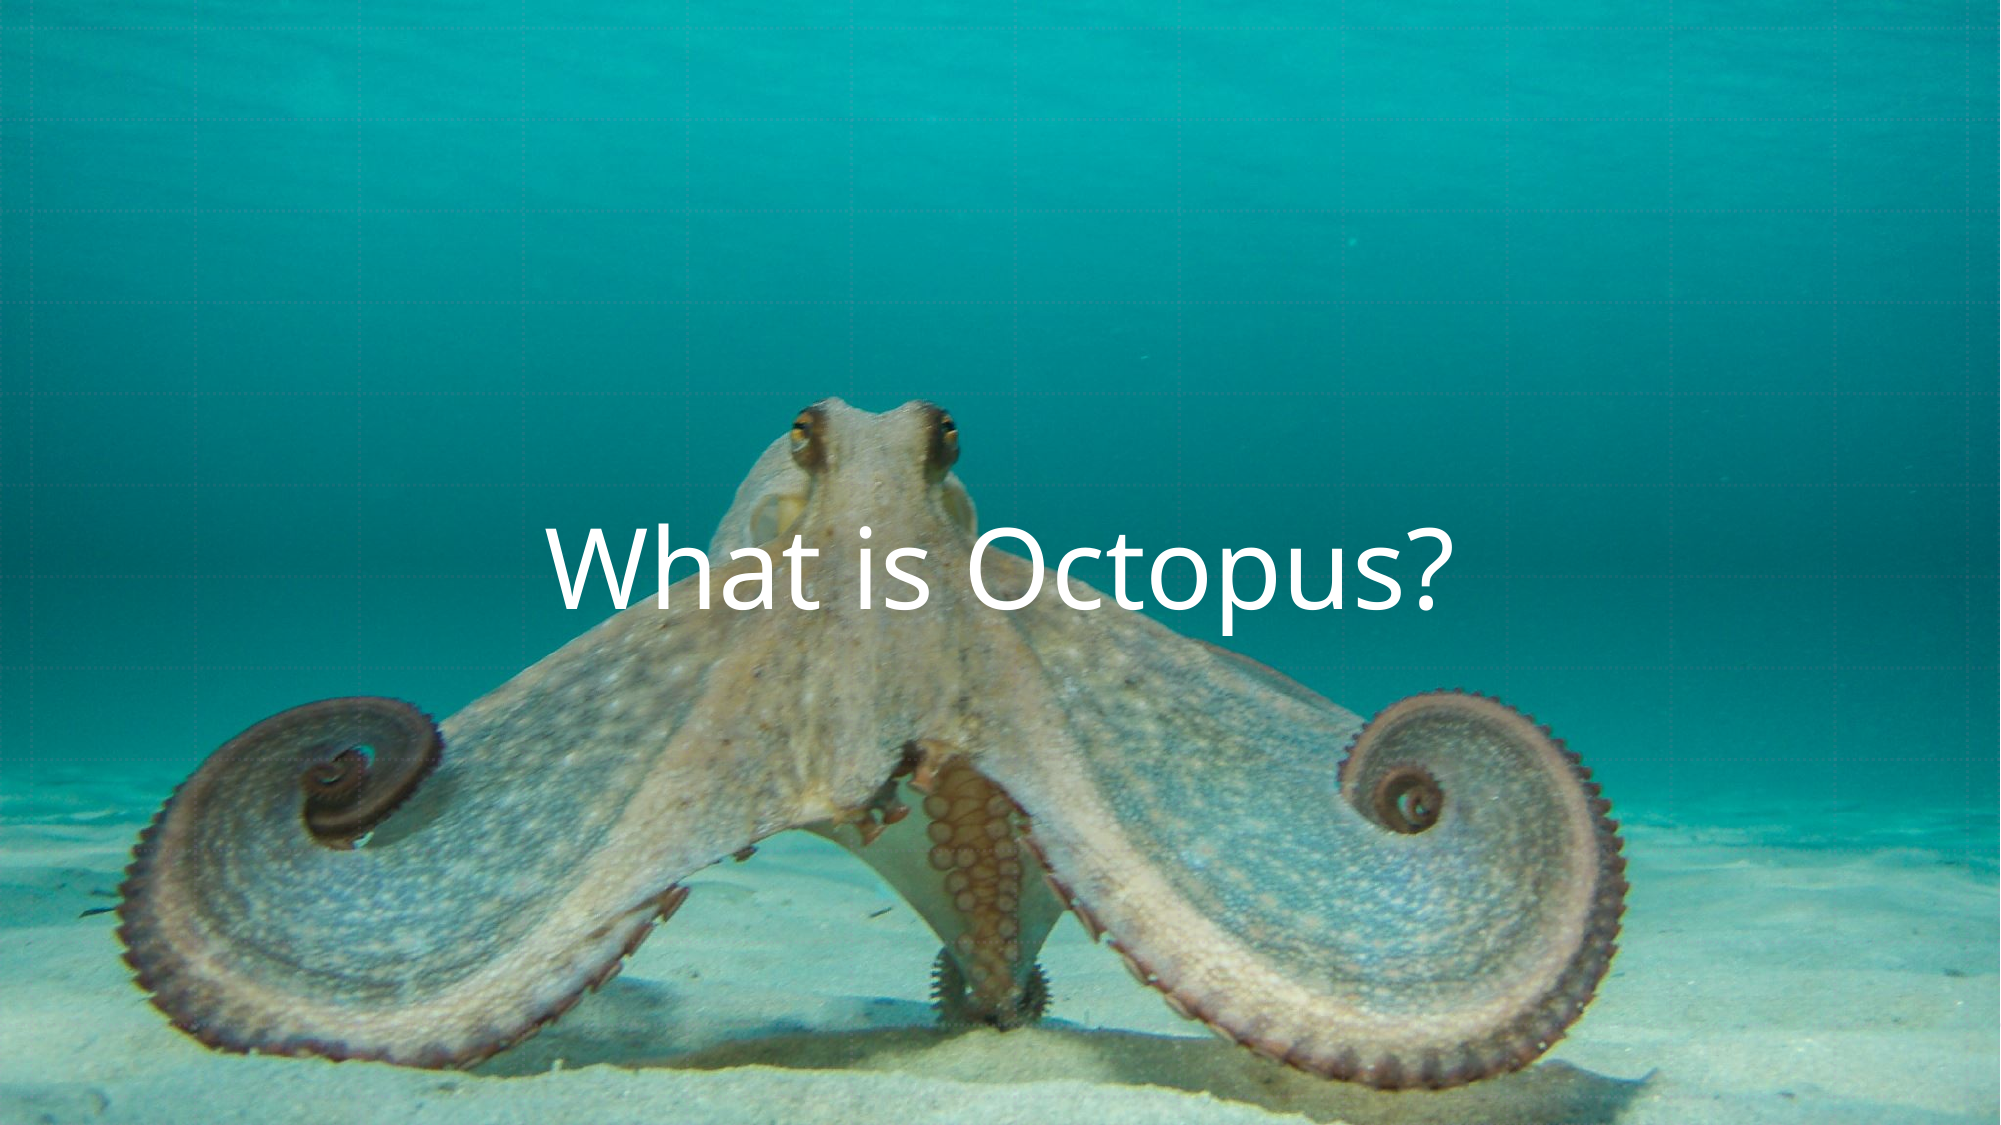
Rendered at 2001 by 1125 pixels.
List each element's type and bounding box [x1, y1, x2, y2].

text_box [0, 0, 2000, 1125]
